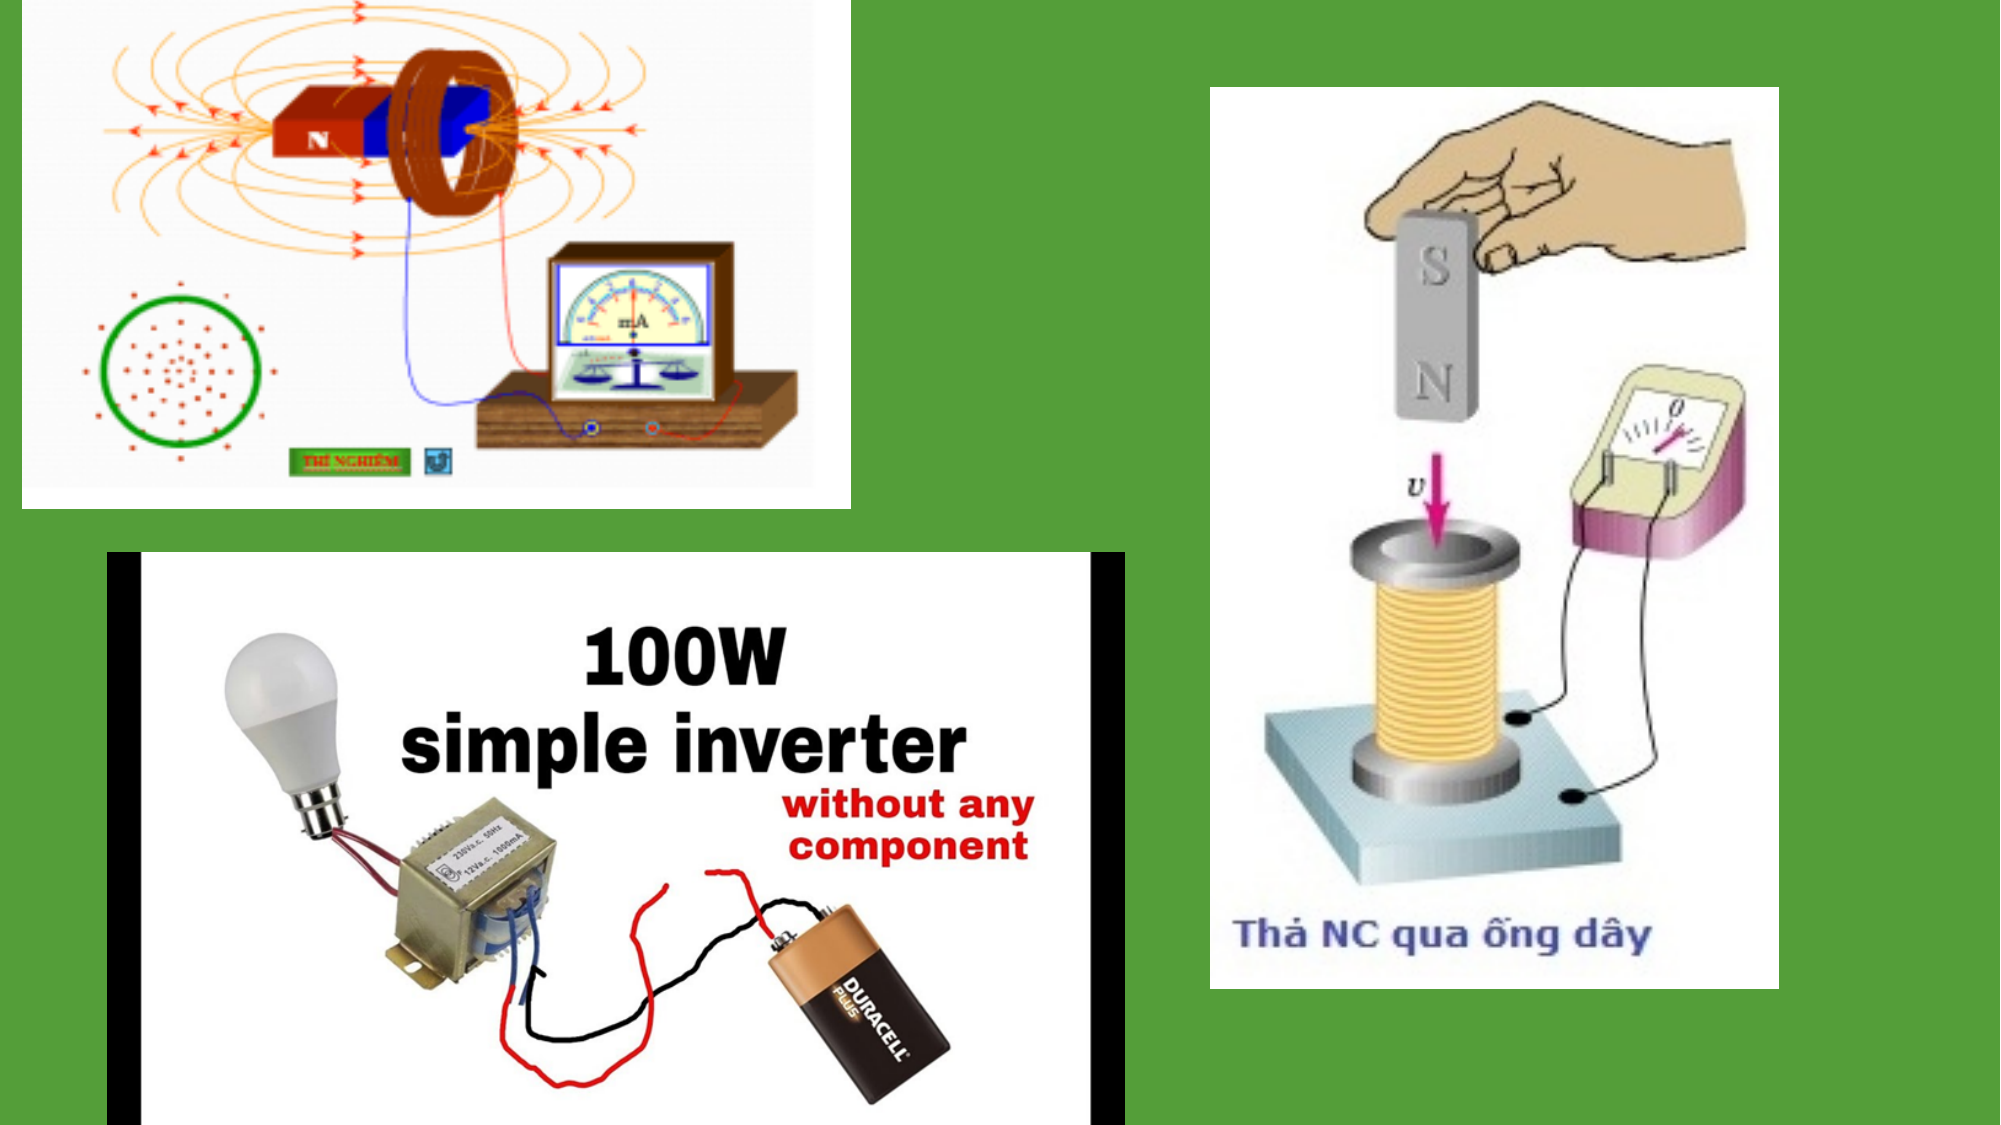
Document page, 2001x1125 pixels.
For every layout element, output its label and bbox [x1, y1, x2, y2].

picture [106, 552, 1125, 1125]
picture [21, 0, 851, 509]
picture [1210, 87, 1779, 990]
